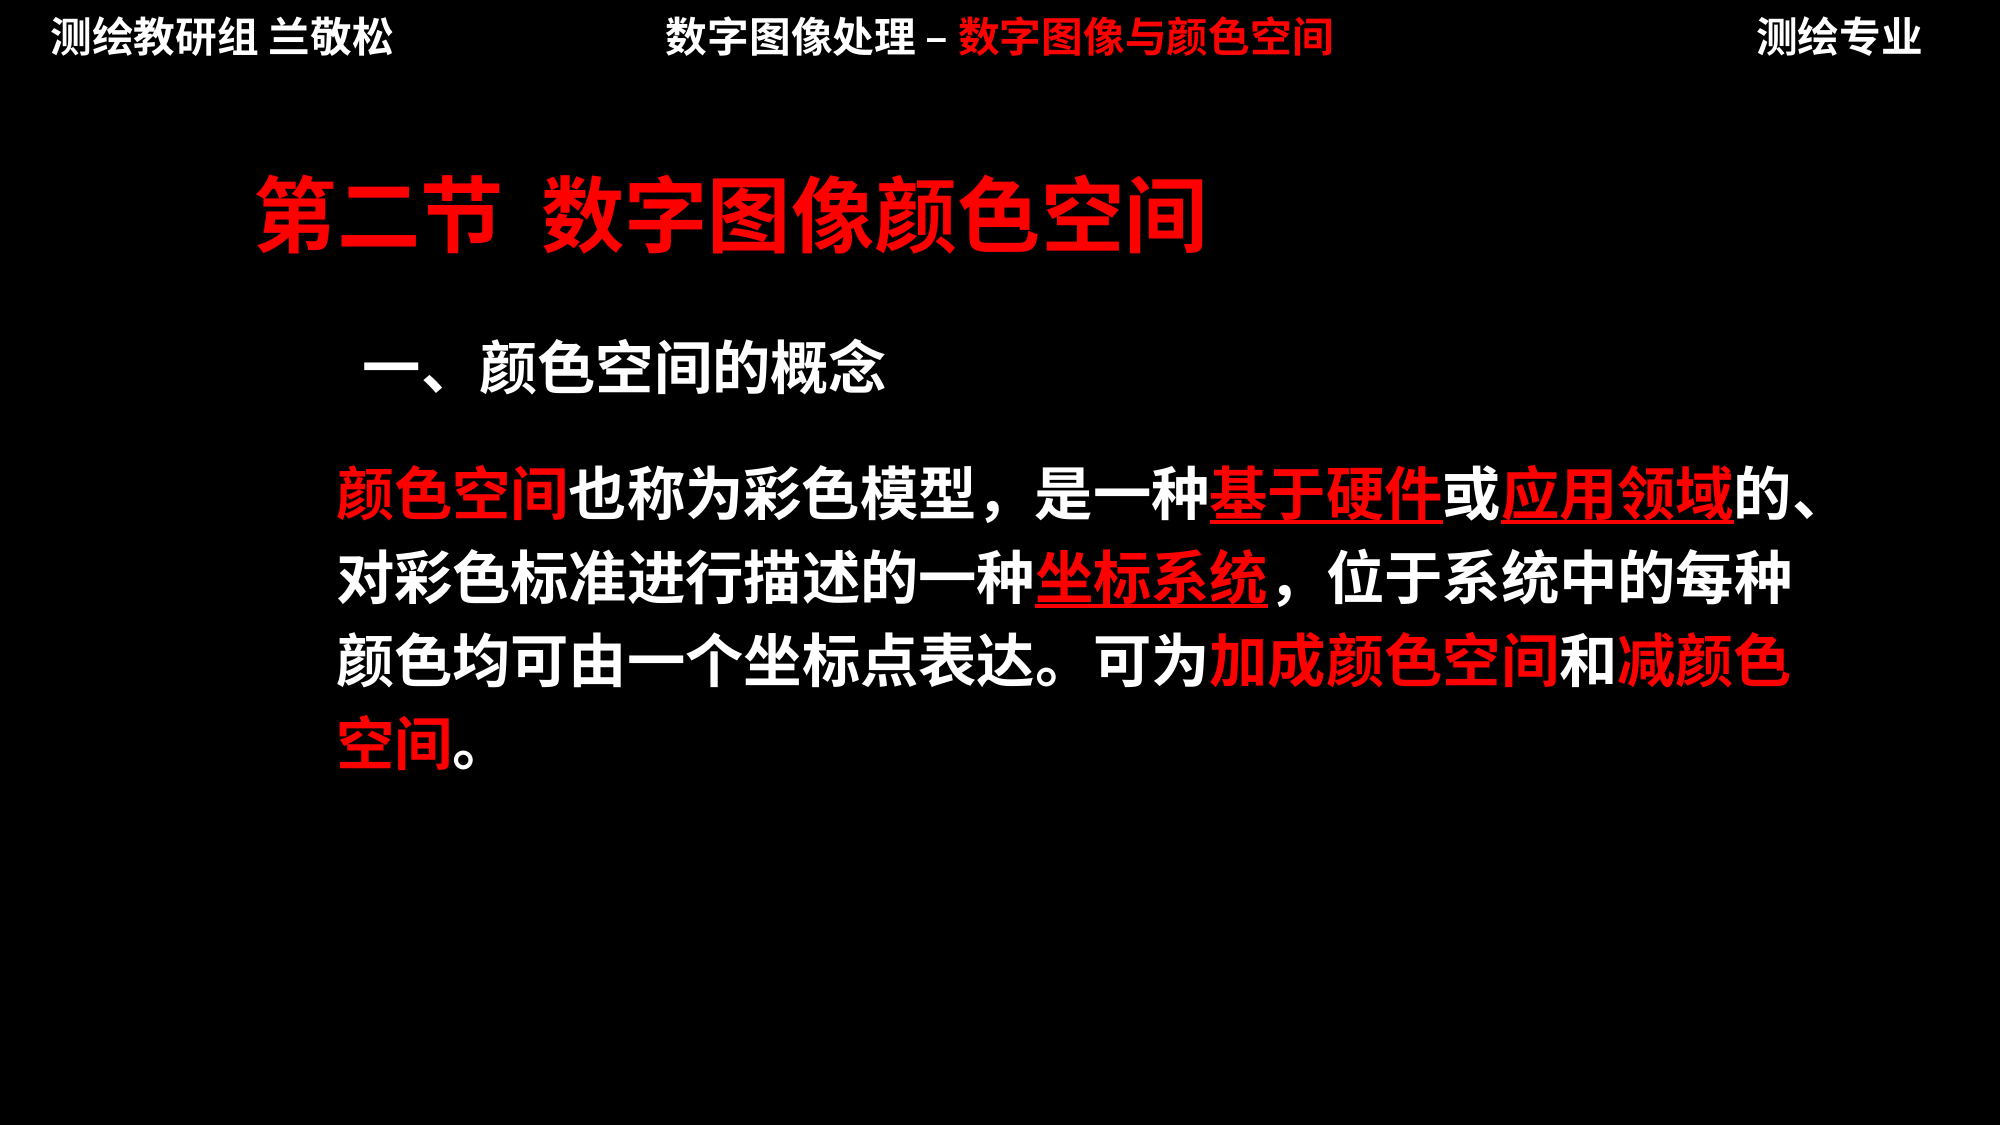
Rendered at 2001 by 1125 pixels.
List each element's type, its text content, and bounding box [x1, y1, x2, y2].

text_box 测绘教研组 兰敬松 [35, 3, 409, 69]
text_box 数字图像处理 – 数字图像与颜色空间 [651, 3, 1349, 69]
text_box 颜色空间也称为彩色模型，是一种基于硬件或应用领域的、对彩色标准进行描述的一种坐标系统，位于系统中的每种颜色均可由一个坐标点表达。可为加成颜色空间和减颜色空间。 [321, 436, 1811, 785]
text_box 第二节 数字图像颜色空间 [239, 155, 1223, 271]
text_box 测绘专业 [1741, 3, 1939, 69]
text_box 一、颜色空间的概念 [348, 323, 938, 409]
